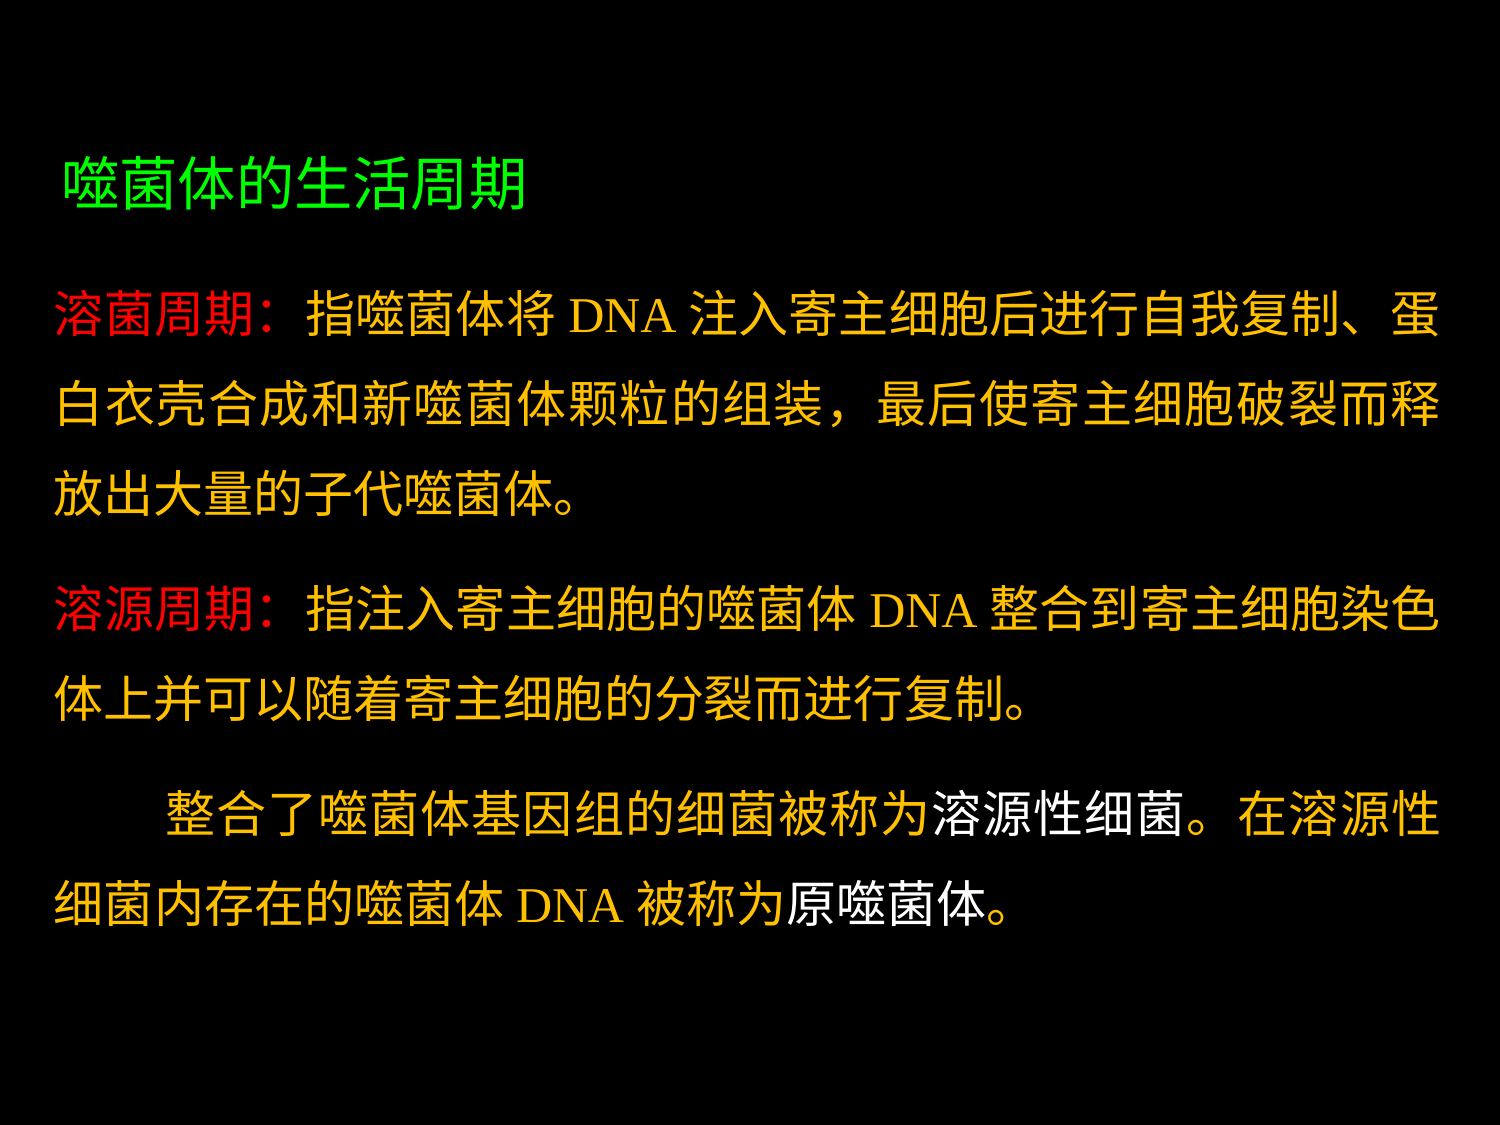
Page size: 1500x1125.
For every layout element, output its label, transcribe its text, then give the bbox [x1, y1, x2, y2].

text_box 噬菌体的生活周期 [46, 104, 1122, 230]
text_box 溶菌周期：指噬菌体将DNA注入寄主细胞后进行自我复制、蛋白衣壳合成和新噬菌体颗粒的组装，最后使寄主细胞破裂而释放出大量的子代噬菌体。 溶源周期：指注入寄主细胞的噬菌体DNA整合到寄主细胞染色体上并可以随着寄主细胞的分裂而进行复制。 整合了噬菌体基因组的细菌被称为溶源性细菌。在溶源性细菌内存在的噬菌体DNA被称为原噬菌体。 [39, 245, 1456, 941]
